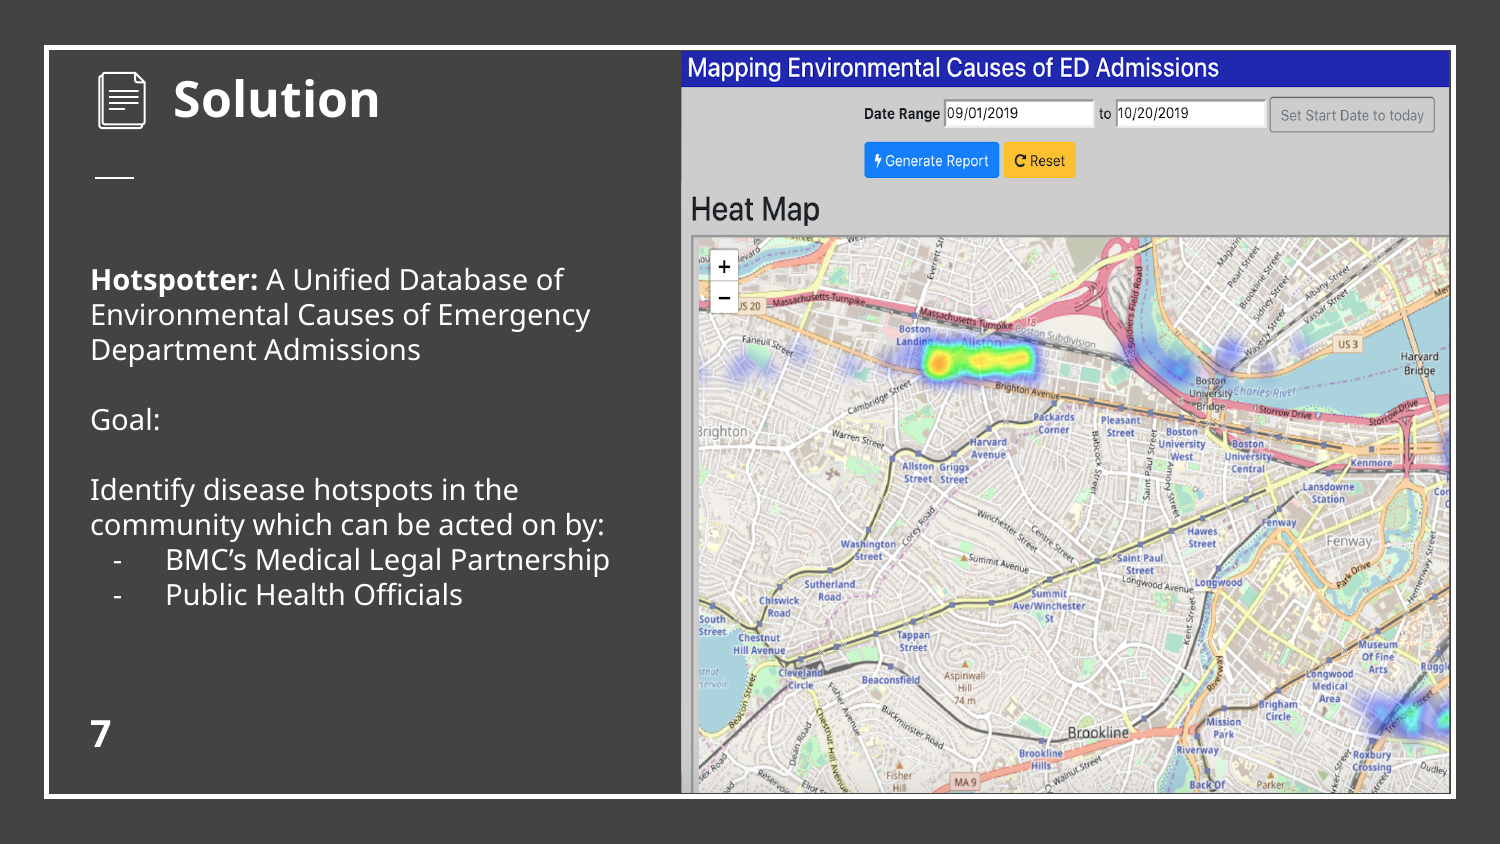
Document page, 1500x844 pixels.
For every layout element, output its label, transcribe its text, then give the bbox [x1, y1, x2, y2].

list Hotspotter: A Unified Database of Environmental Causes of Emergency Department Admissions Goal: Identify disease hotspots in the community which can be acted on by: BMC’s Medical Legal Partnership Public Health Officials [75, 246, 633, 653]
title Solution [158, 52, 676, 187]
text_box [681, 50, 1450, 793]
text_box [99, 72, 145, 129]
slide_number ‹#› [75, 687, 165, 777]
